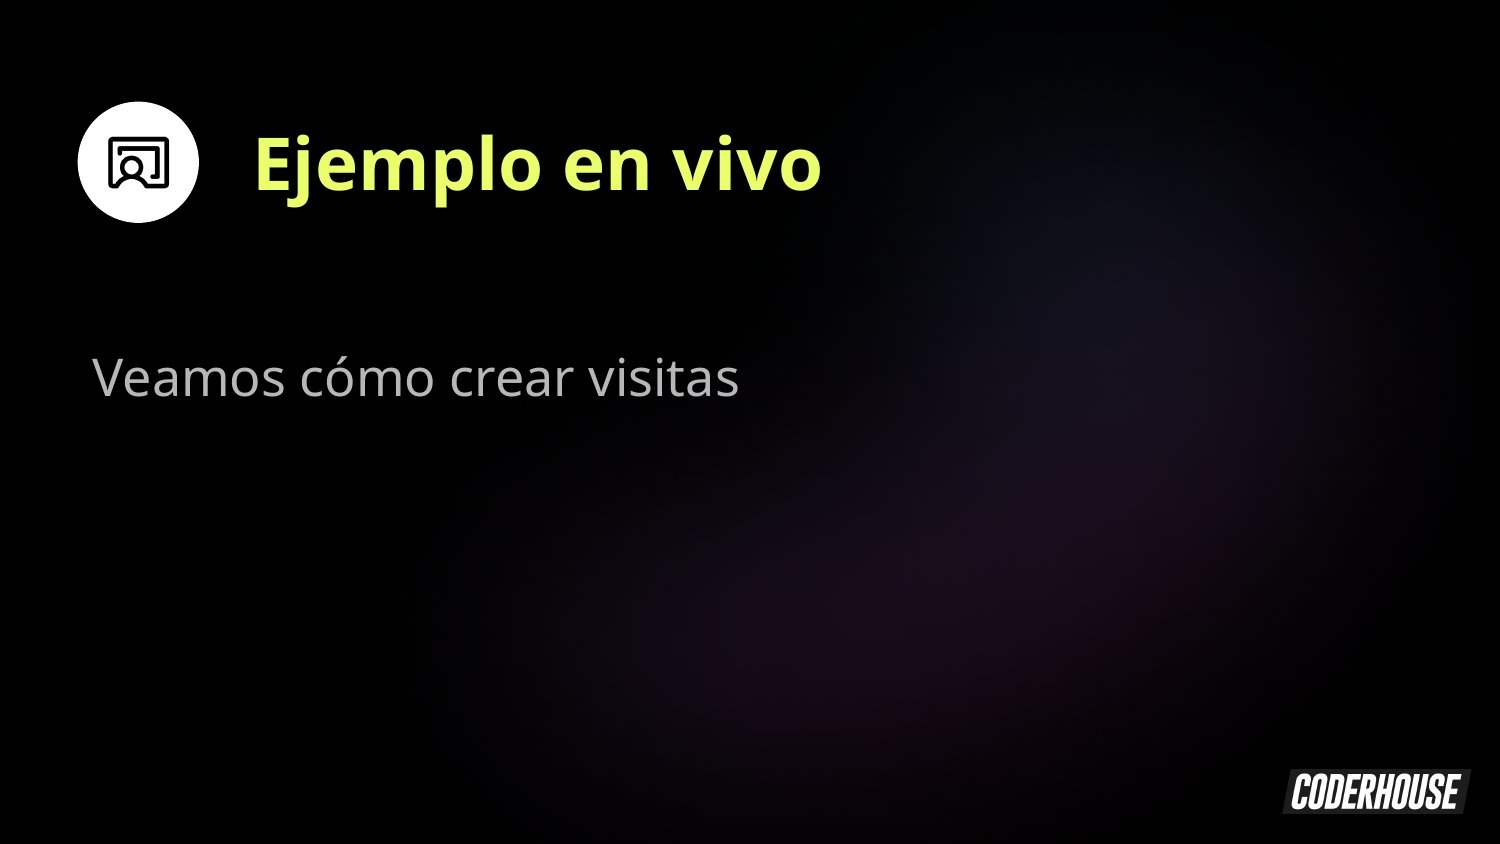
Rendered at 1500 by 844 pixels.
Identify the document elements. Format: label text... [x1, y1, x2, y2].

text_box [77, 101, 200, 224]
text_box Ejemplo en vivo [237, 112, 1414, 222]
picture [0, 0, 1500, 844]
text_box Veamos cómo crear visitas [77, 266, 1254, 485]
